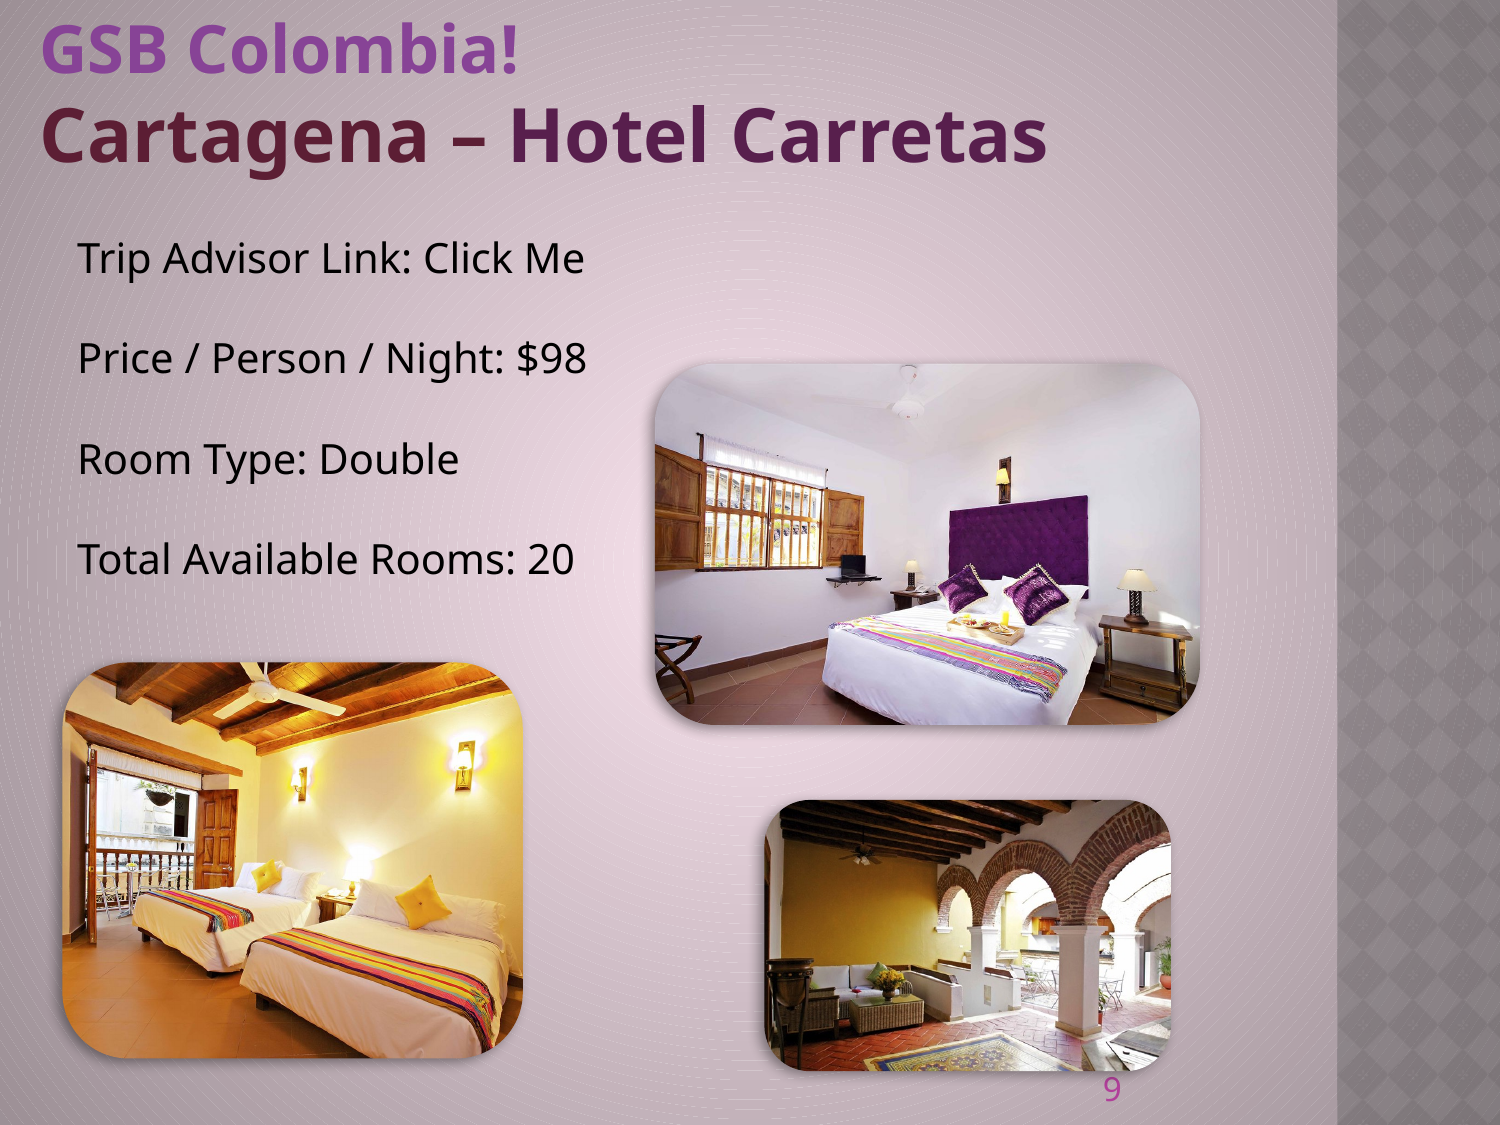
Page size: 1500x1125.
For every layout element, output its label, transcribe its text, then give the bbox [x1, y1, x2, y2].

text_box Trip Advisor Link: Click Me Price / Person / Night: $98 Room Type: Double Total Available Rooms: 20 [62, 224, 725, 810]
picture [654, 363, 1201, 726]
picture [61, 662, 524, 1059]
text_box GSB Colombia! Cartagena – Hotel Carretas [24, 0, 1500, 945]
slide_number 9 [1025, 1083, 1122, 1113]
picture [764, 799, 1172, 1072]
